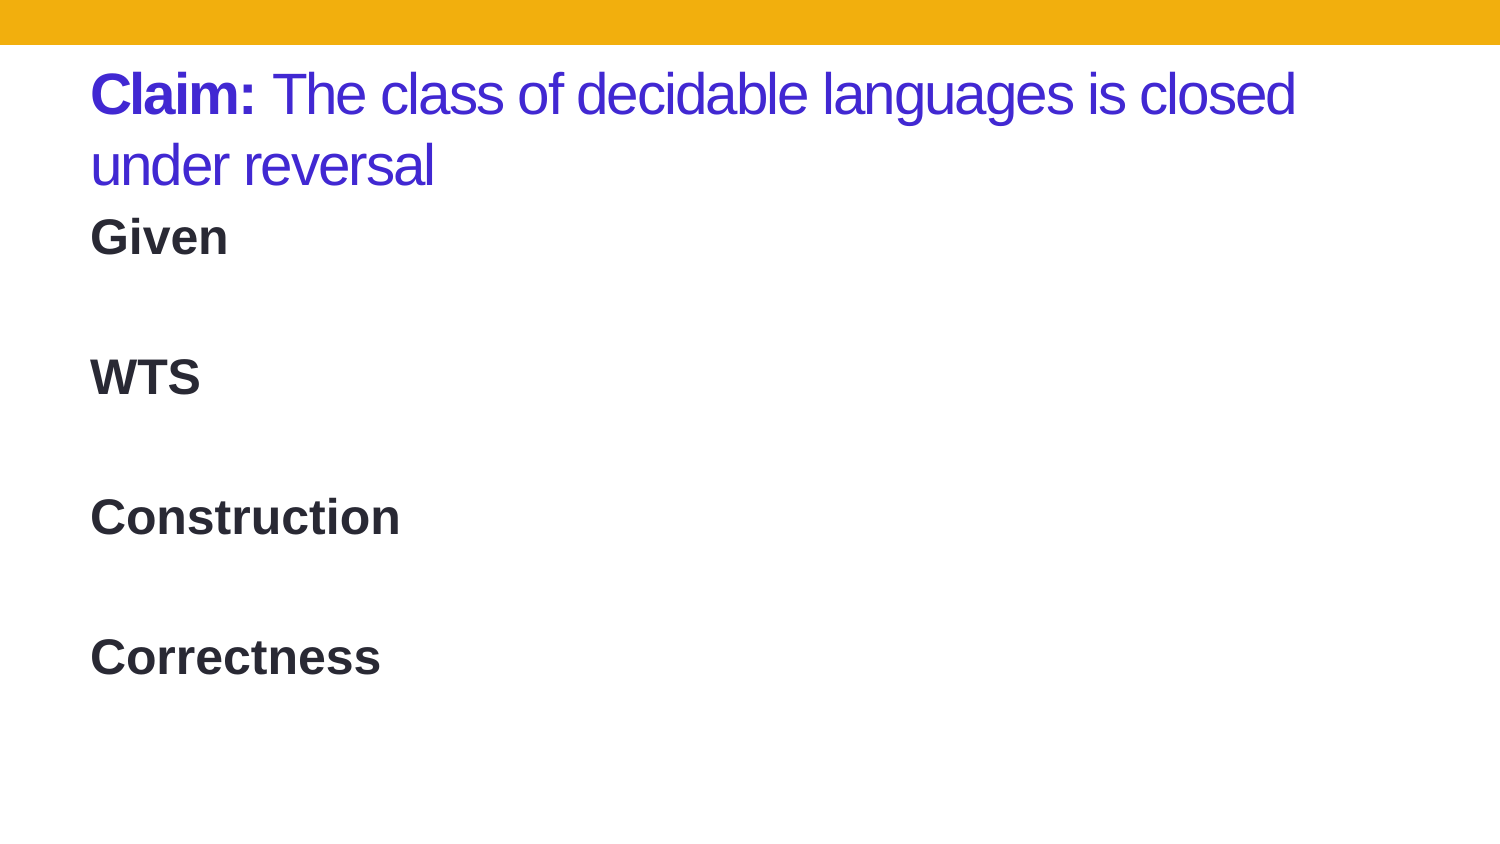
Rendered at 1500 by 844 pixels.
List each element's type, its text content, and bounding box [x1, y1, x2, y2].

list Given WTS Construction Correctness [75, 196, 1425, 797]
title Claim: The class of decidable languages is closed under reversal [75, 65, 1425, 188]
